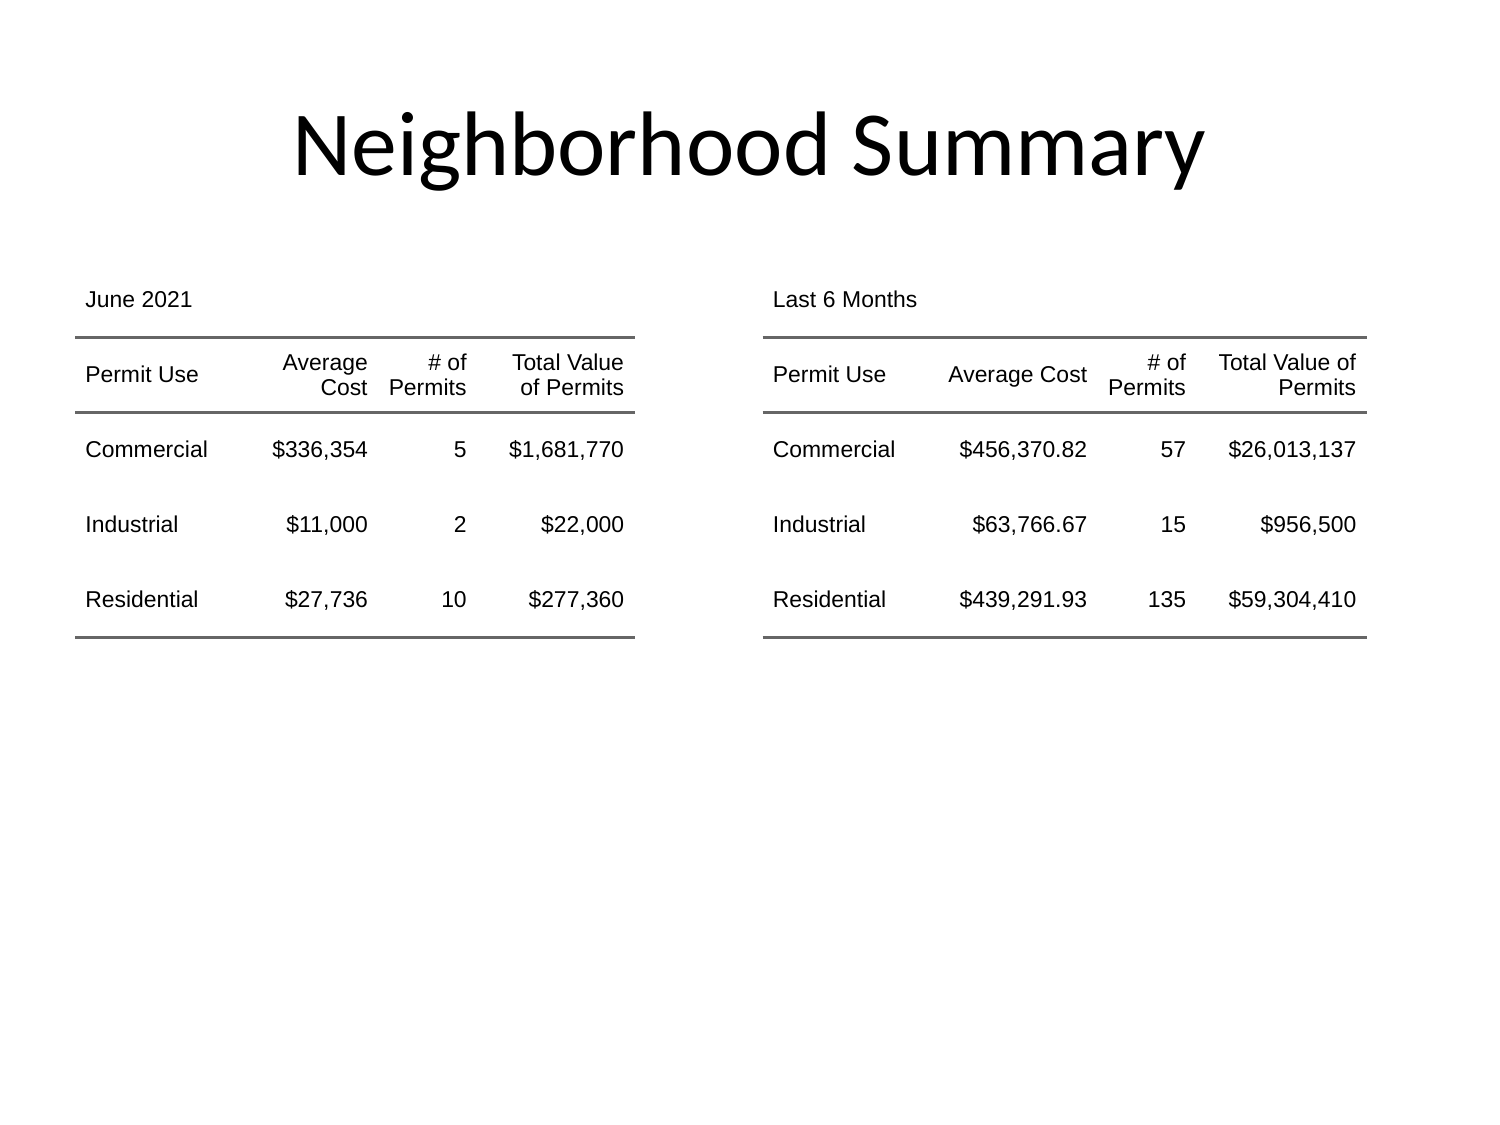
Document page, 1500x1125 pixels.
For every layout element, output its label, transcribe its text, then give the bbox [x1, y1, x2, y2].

table_cell 5 [378, 414, 477, 488]
table_cell 2 [378, 488, 477, 563]
table_cell $439,291.93 [928, 563, 1098, 636]
table_cell 10 [378, 563, 477, 636]
table_cell $26,013,137 [1197, 414, 1367, 488]
table_cell Average Cost [928, 339, 1098, 411]
title Neighborhood Summary [75, 45, 1425, 233]
table_cell Residential [75, 563, 240, 636]
table_cell $456,370.82 [928, 414, 1098, 488]
table_cell 135 [1098, 563, 1197, 636]
table_cell $59,304,410 [1197, 563, 1367, 636]
table_cell $27,736 [240, 563, 378, 636]
table_cell Industrial [75, 488, 240, 563]
table_cell 57 [1098, 414, 1197, 488]
table_cell $277,360 [477, 563, 635, 636]
table_cell 15 [1098, 488, 1197, 563]
table_cell Permit Use [75, 339, 240, 411]
table_cell Commercial [763, 414, 928, 488]
table_header Last 6 Months [763, 262, 1367, 336]
table_cell Total Value of Permits [477, 339, 635, 411]
table_cell # of Permits [1098, 339, 1197, 411]
table_cell # of Permits [378, 339, 477, 411]
table_cell Permit Use [763, 339, 928, 411]
table_cell Average Cost [240, 339, 378, 411]
table_header June 2021 [75, 262, 635, 336]
table_cell Total Value of Permits [1197, 339, 1367, 411]
table_cell Residential [763, 563, 928, 636]
table_cell $956,500 [1197, 488, 1367, 563]
table_cell $11,000 [240, 488, 378, 563]
table_cell $1,681,770 [477, 414, 635, 488]
table_cell $63,766.67 [928, 488, 1098, 563]
table_cell $336,354 [240, 414, 378, 488]
table_cell Industrial [763, 488, 928, 563]
table_cell $22,000 [477, 488, 635, 563]
table_cell Commercial [75, 414, 240, 488]
